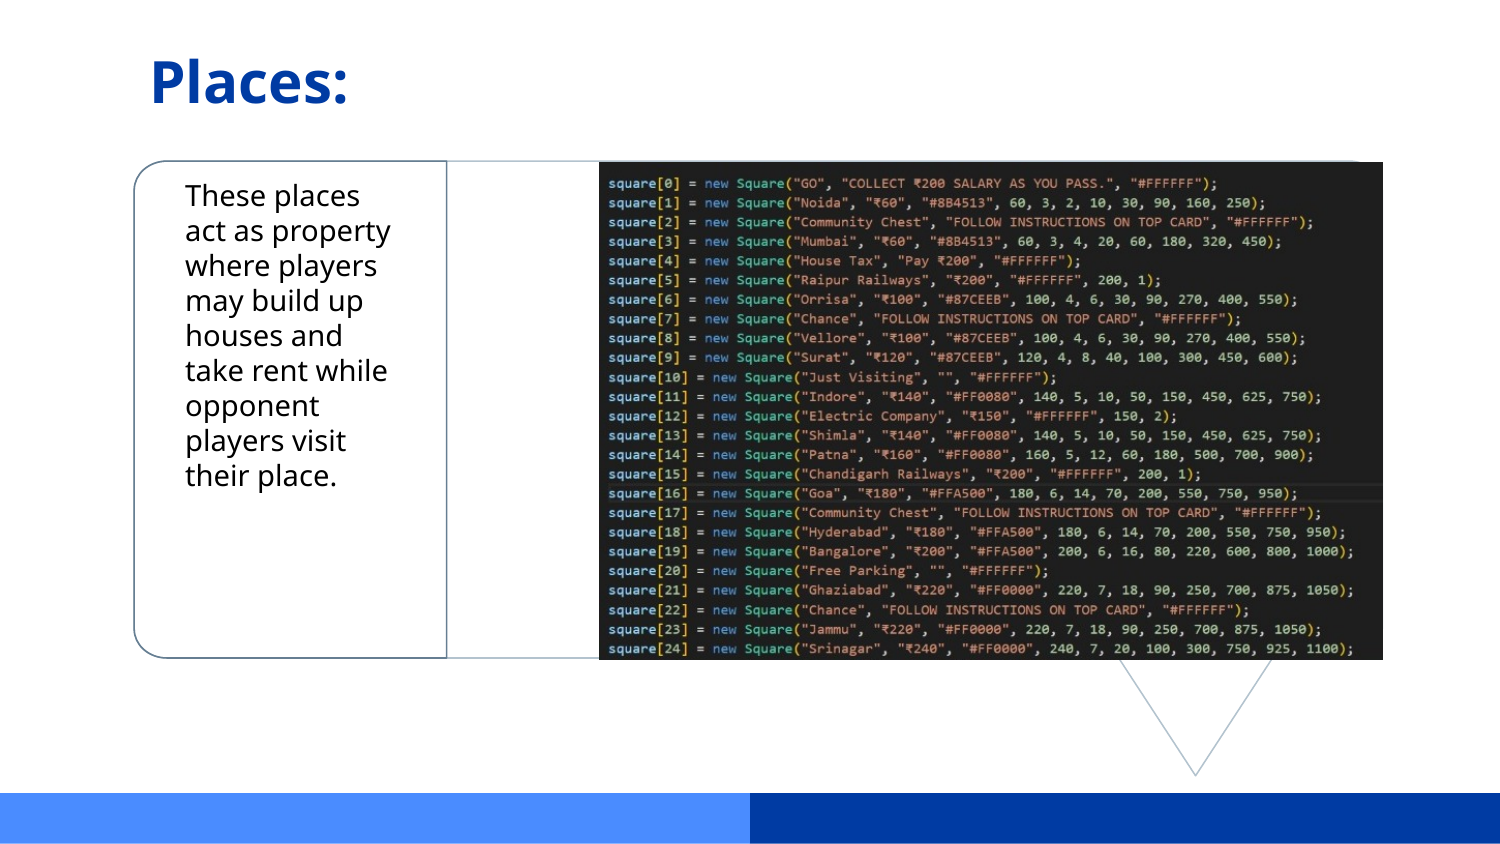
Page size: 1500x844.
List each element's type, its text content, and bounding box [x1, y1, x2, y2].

picture [599, 162, 1383, 660]
title Places: [134, 29, 1383, 124]
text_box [133, 160, 1383, 776]
